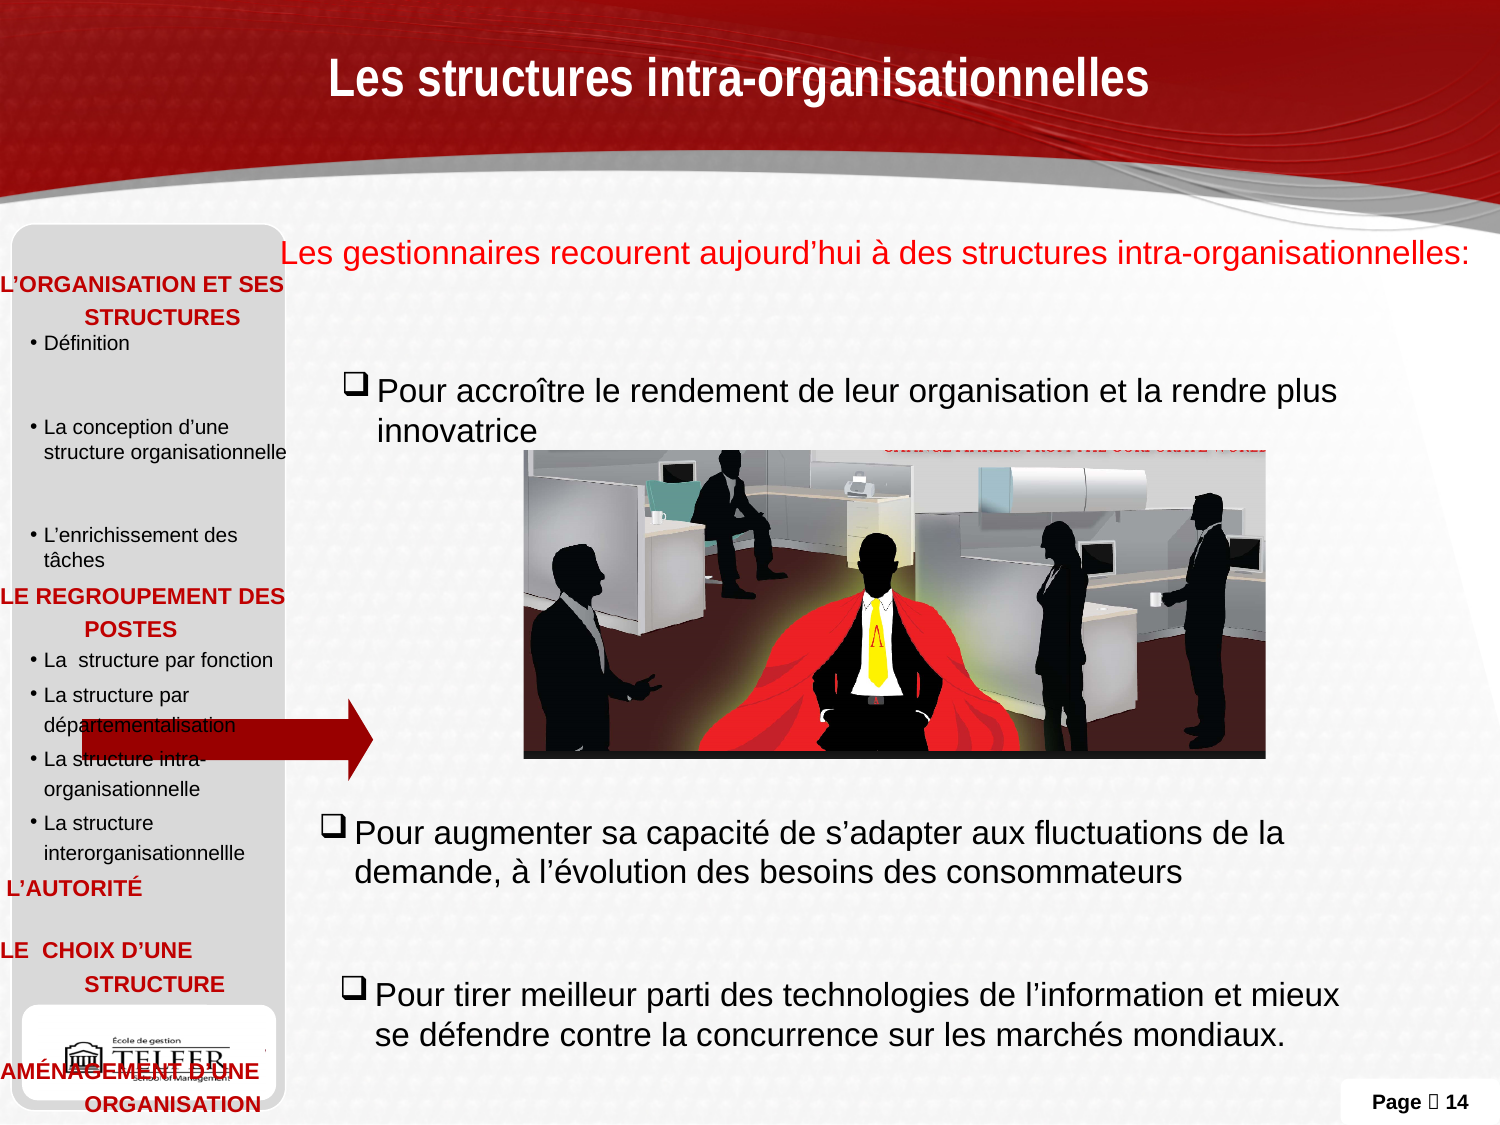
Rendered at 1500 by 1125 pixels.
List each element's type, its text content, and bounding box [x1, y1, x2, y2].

text_box Pour accroître le rendement de leur organisation et la rendre plus innovatrice [326, 361, 1383, 457]
text_box Les gestionnaires recourent aujourd’hui à des structures intra-organisationnelles: [264, 223, 1500, 279]
list L’organisation et ses structures Définition La conception d’une structure organisationnelle L’enrichissement des tâches Le regroupement des postes La structure par fonction La structure par départementalisation La structure intra-organisationnelle La structure interorganisationnellle L’autorité Le choix d’une structure Aménagement d’une organisation [0, 232, 290, 1003]
picture [38, 1014, 266, 1093]
title Les structures intra-organisationnelles [0, 0, 1480, 159]
picture [0, 0, 1500, 232]
picture [0, 279, 1500, 1125]
text_box Pour augmenter sa capacité de s’adapter aux fluctuations de la demande, à l’évolution des besoins des consommateurs [304, 803, 1400, 898]
text_box [290, 698, 374, 781]
text_box Pour tirer meilleur parti des technologies de l’information et mieux se défendre contre la concurrence sur les marchés mondiaux. [324, 965, 1373, 1061]
